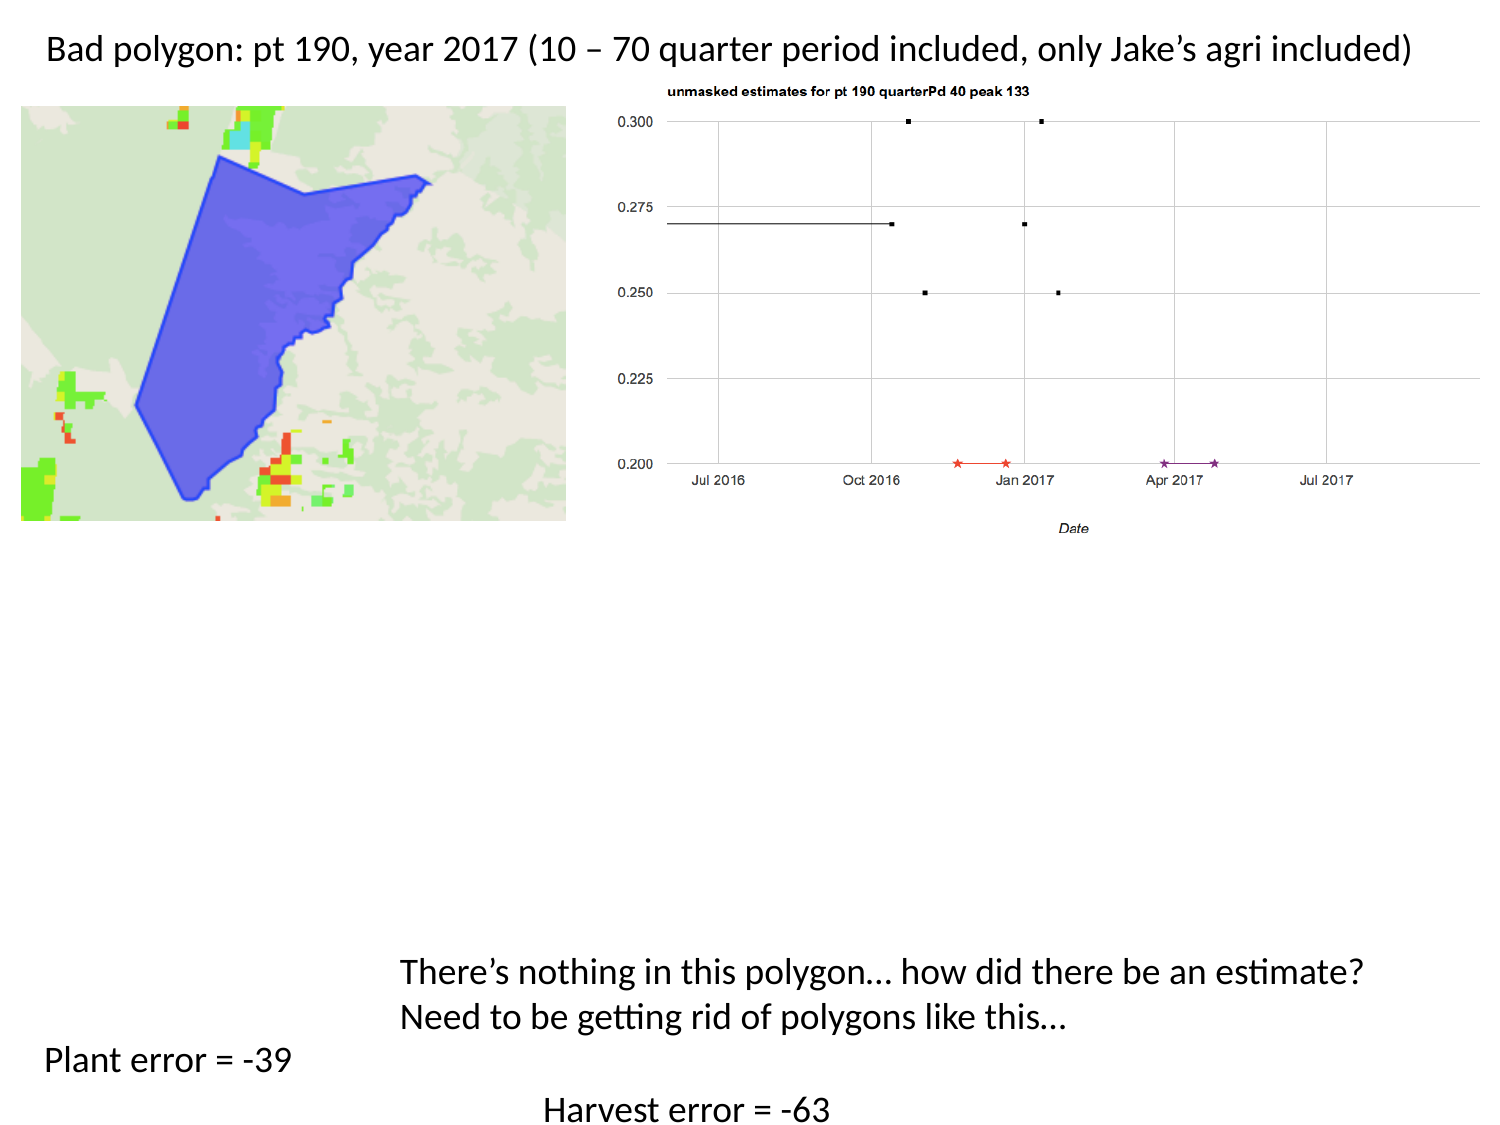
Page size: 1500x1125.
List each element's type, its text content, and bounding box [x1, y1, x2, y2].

text_box Plant error = -39 [29, 1027, 308, 1088]
text_box There’s nothing in this polygon… how did there be an estimate? Need to be getting rid of polygons like this… [385, 940, 1382, 1045]
text_box Harvest error = -63 [528, 1077, 846, 1125]
picture [594, 76, 1484, 552]
picture [21, 106, 567, 522]
text_box Bad polygon: pt 190, year 2017 (10 – 70 quarter period included, only Jake’s agri included) [31, 16, 1429, 77]
